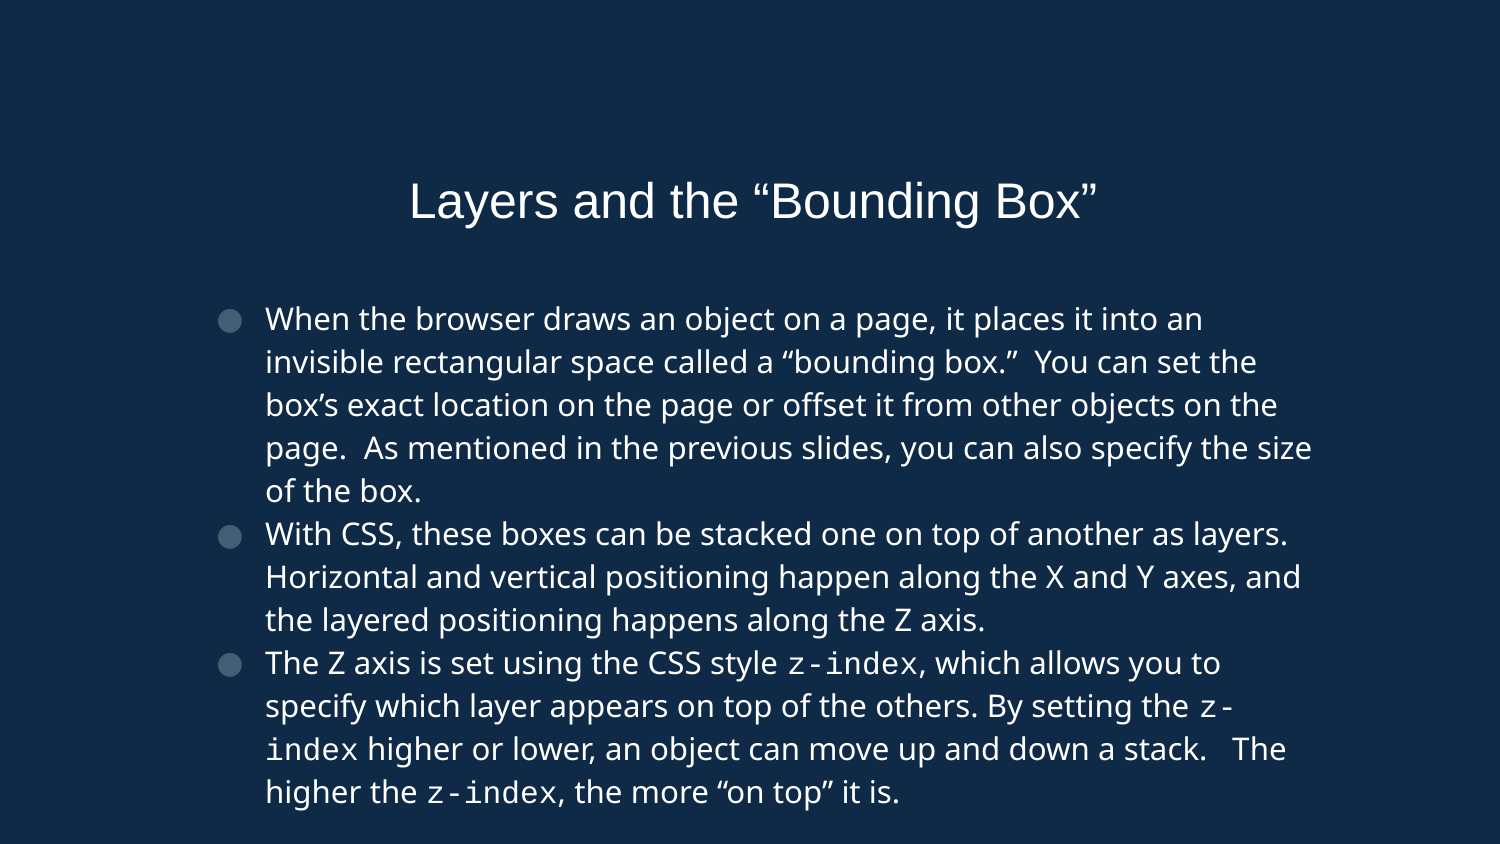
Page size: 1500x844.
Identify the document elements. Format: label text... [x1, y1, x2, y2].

title Layers and the “Bounding Box” [175, 153, 1332, 233]
list When the browser draws an object on a page, it places it into an invisible rectangular space called a “bounding box.” You can set the box’s exact location on the page or offset it from other objects on the page. As mentioned in the previous slides, you can also specify the size of the box. With CSS, these boxes can be stacked one on top of another as layers. Horizontal and vertical positioning happen along the X and Y axes, and the layered positioning happens along the Z axis. The Z axis is set using the CSS style z-index, which allows you to specify which layer appears on top of the others. By setting the z-index higher or lower, an object can move up and down a stack. The higher the z-index, the more “on top” it is. [175, 278, 1332, 689]
